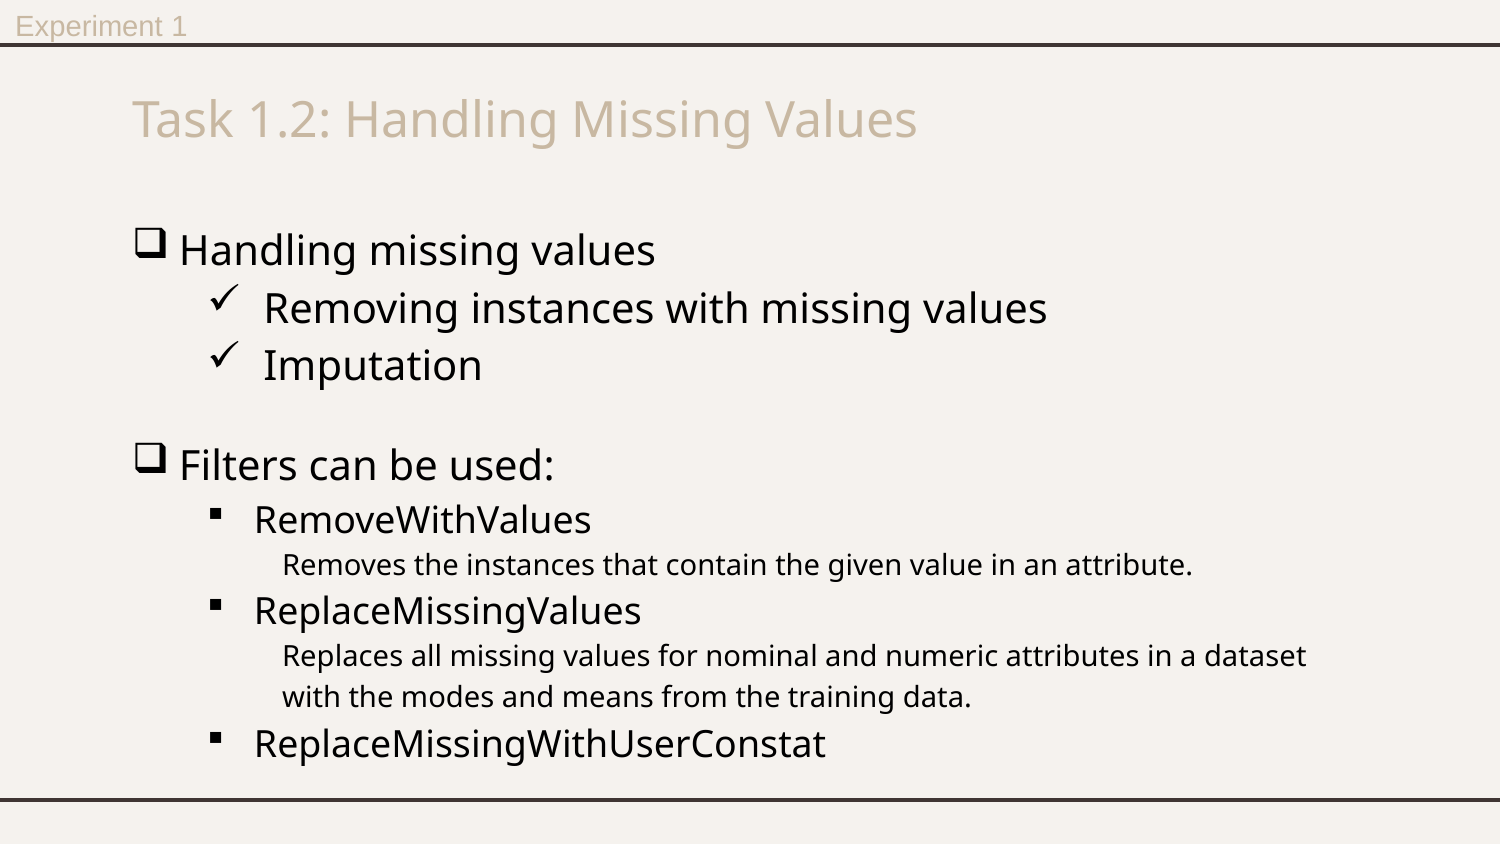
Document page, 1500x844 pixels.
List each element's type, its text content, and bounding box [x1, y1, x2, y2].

list Handling missing values Removing instances with missing values Imputation Filters can be used: RemoveWithValues Removes the instances that contain the given value in an attribute. ReplaceMissingValues Replaces all missing values for nominal and numeric attributes in a dataset with the modes and means from the training data. ReplaceMissingWithUserConstat [116, 208, 1383, 750]
title Task 1.2: Handling Missing Values [116, 72, 1070, 167]
text_box Experiment 1 [0, 0, 203, 50]
